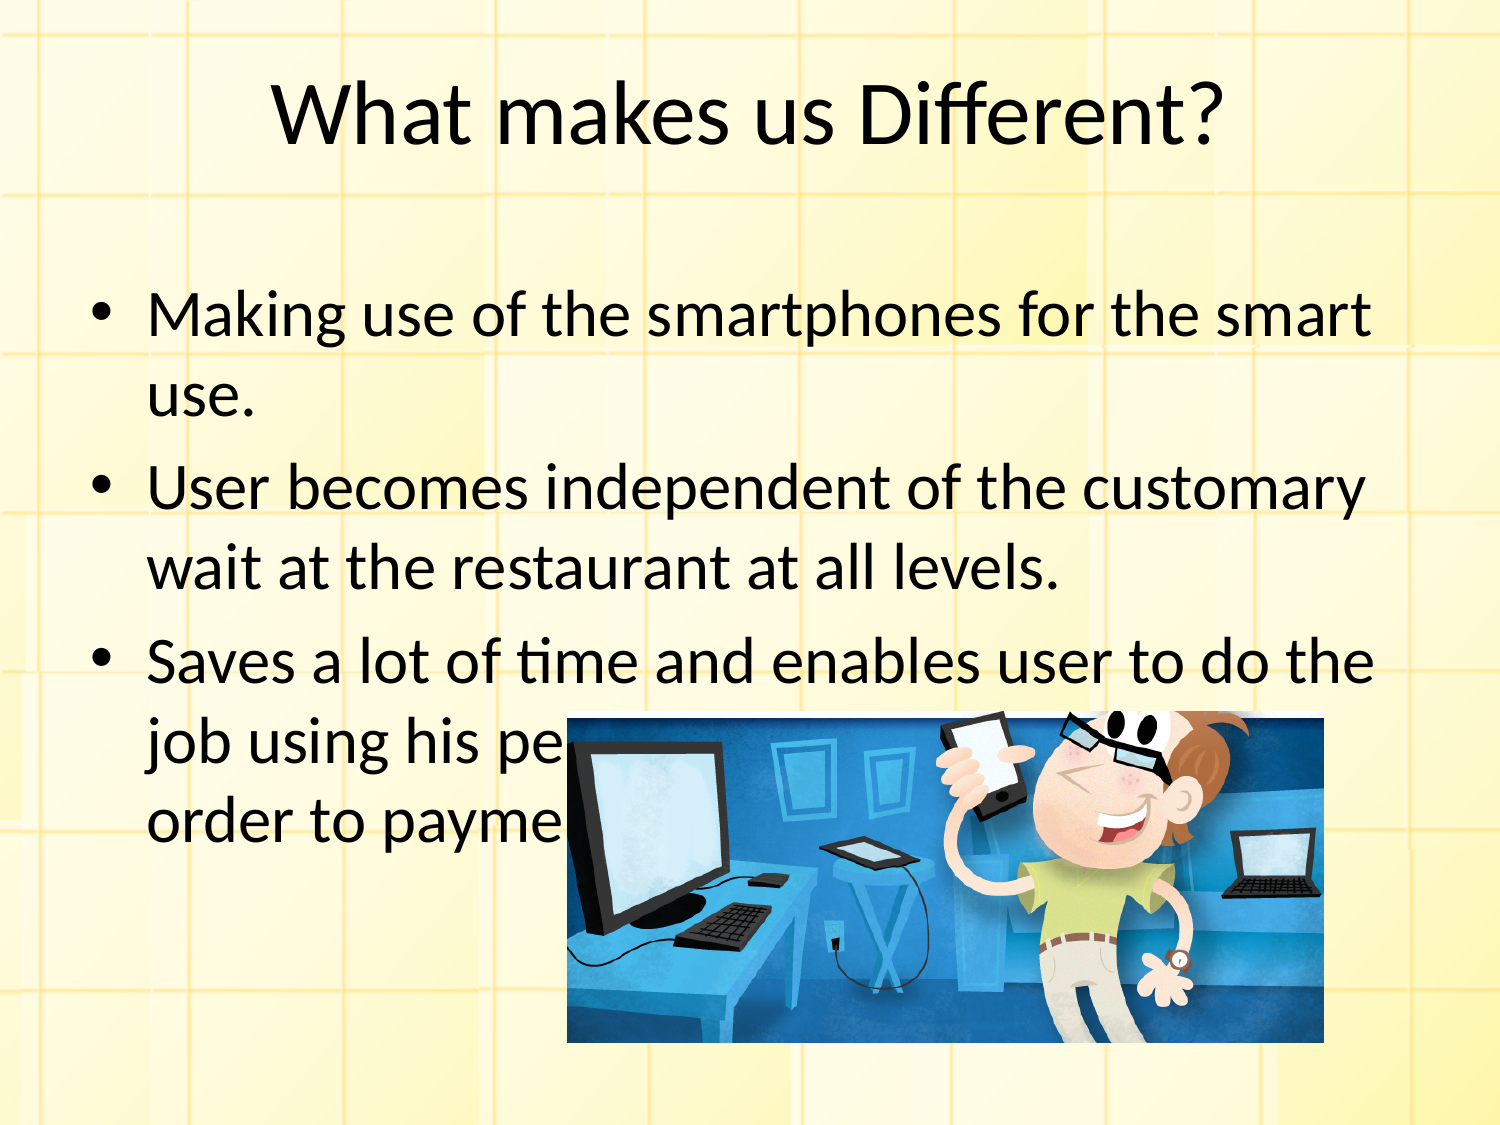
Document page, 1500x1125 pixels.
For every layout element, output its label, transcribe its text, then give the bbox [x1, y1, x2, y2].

title What makes us Different? [75, 45, 1425, 233]
list Making use of the smartphones for the smart use. User becomes independent of the customary wait at the restaurant at all levels. Saves a lot of time and enables user to do the job using his personal device, starting from order to payment. [75, 262, 1425, 1005]
picture [0, 0, 1500, 1125]
